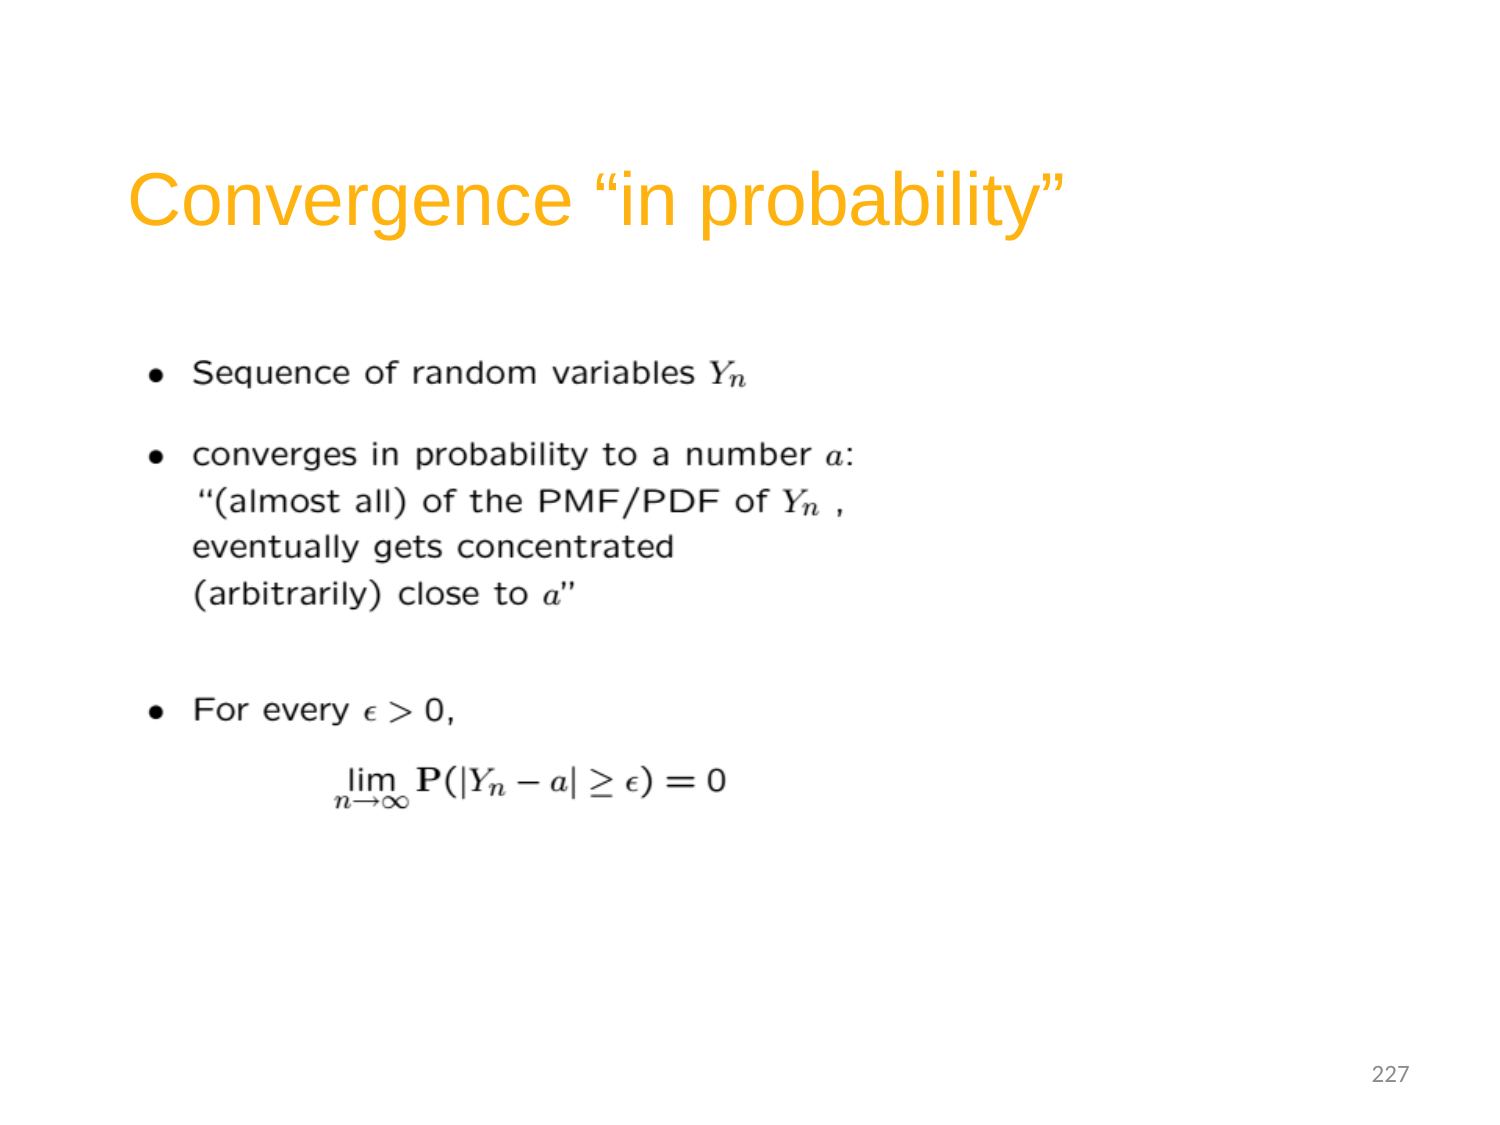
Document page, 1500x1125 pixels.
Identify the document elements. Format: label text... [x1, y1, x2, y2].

title Convergence “in probability” [112, 12, 1388, 379]
slide_number 227 [1074, 1042, 1425, 1103]
picture [112, 337, 910, 843]
